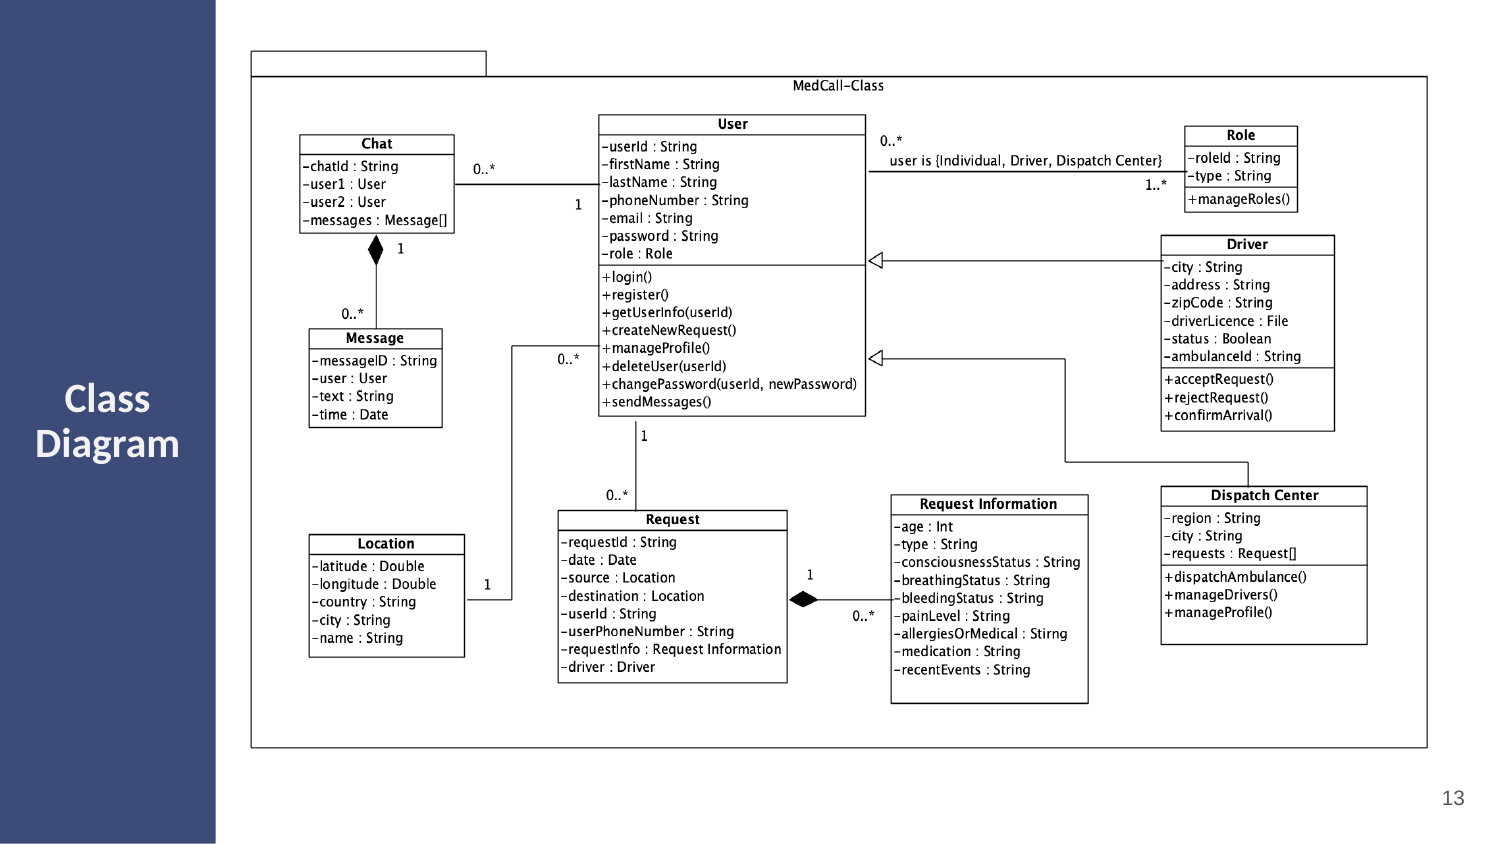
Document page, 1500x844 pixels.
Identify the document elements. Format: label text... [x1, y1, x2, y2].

slide_number 13 [1389, 764, 1480, 830]
text_box Class Diagram [0, 0, 216, 844]
picture [215, 22, 1445, 766]
